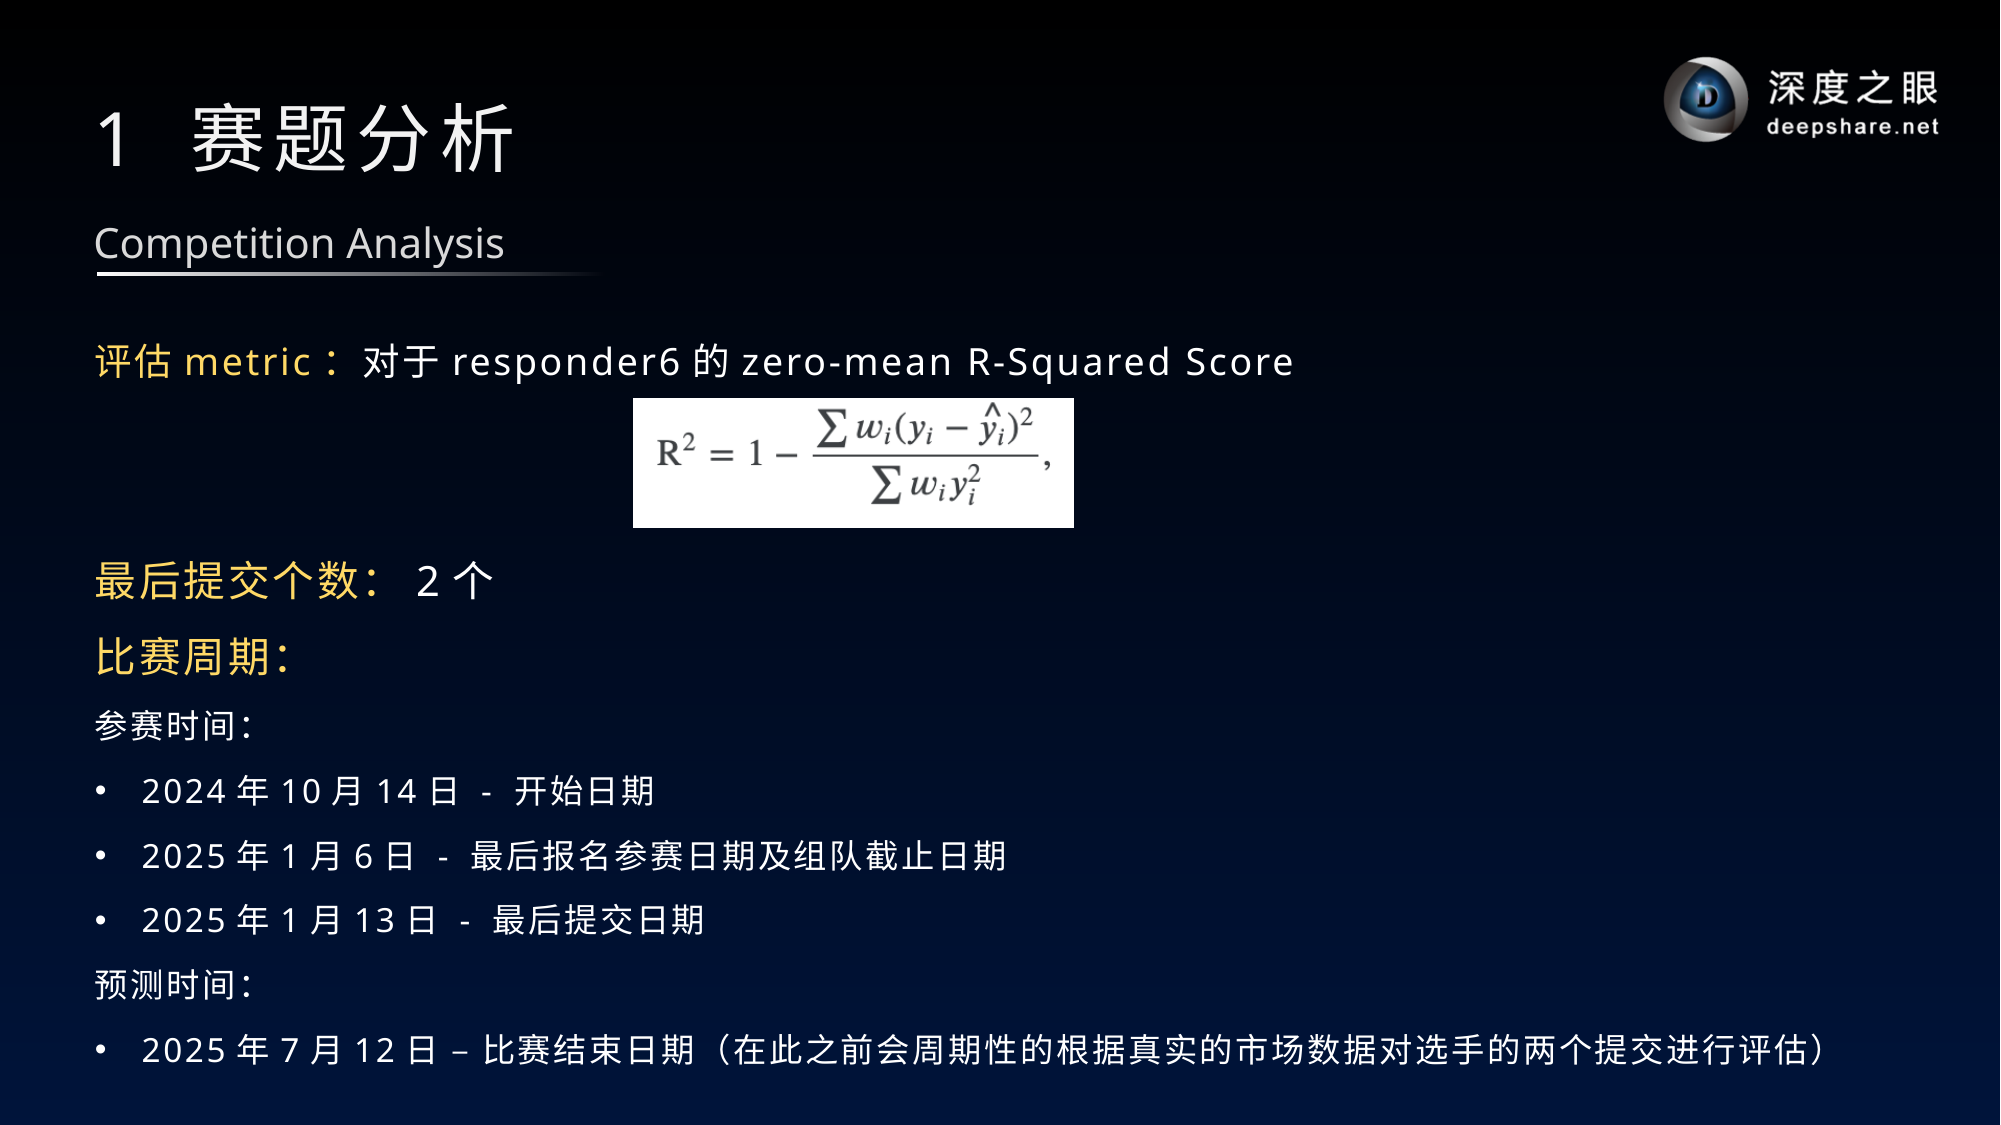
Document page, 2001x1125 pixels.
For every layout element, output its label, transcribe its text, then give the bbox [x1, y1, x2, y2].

list 评估metric：对于responder6的zero-mean R-Squared Score 最后提交个数：2个 比赛周期： 参赛时间： 2024年10月14日 - 开始日期 2025年1月6日 - 最后报名参赛日期及组队截止日期 2025年1月13日 - 最后提交日期 预测时间： 2025年7月12日 – 比赛结束日期（在此之前会周期性的根据真实的市场数据对选手的两个提交进行评估） [80, 325, 1923, 1106]
subtitle Competition Analysis [78, 209, 813, 270]
picture [1644, 37, 1945, 163]
title 1 赛题分析 [78, 94, 1192, 192]
picture [633, 398, 1074, 528]
